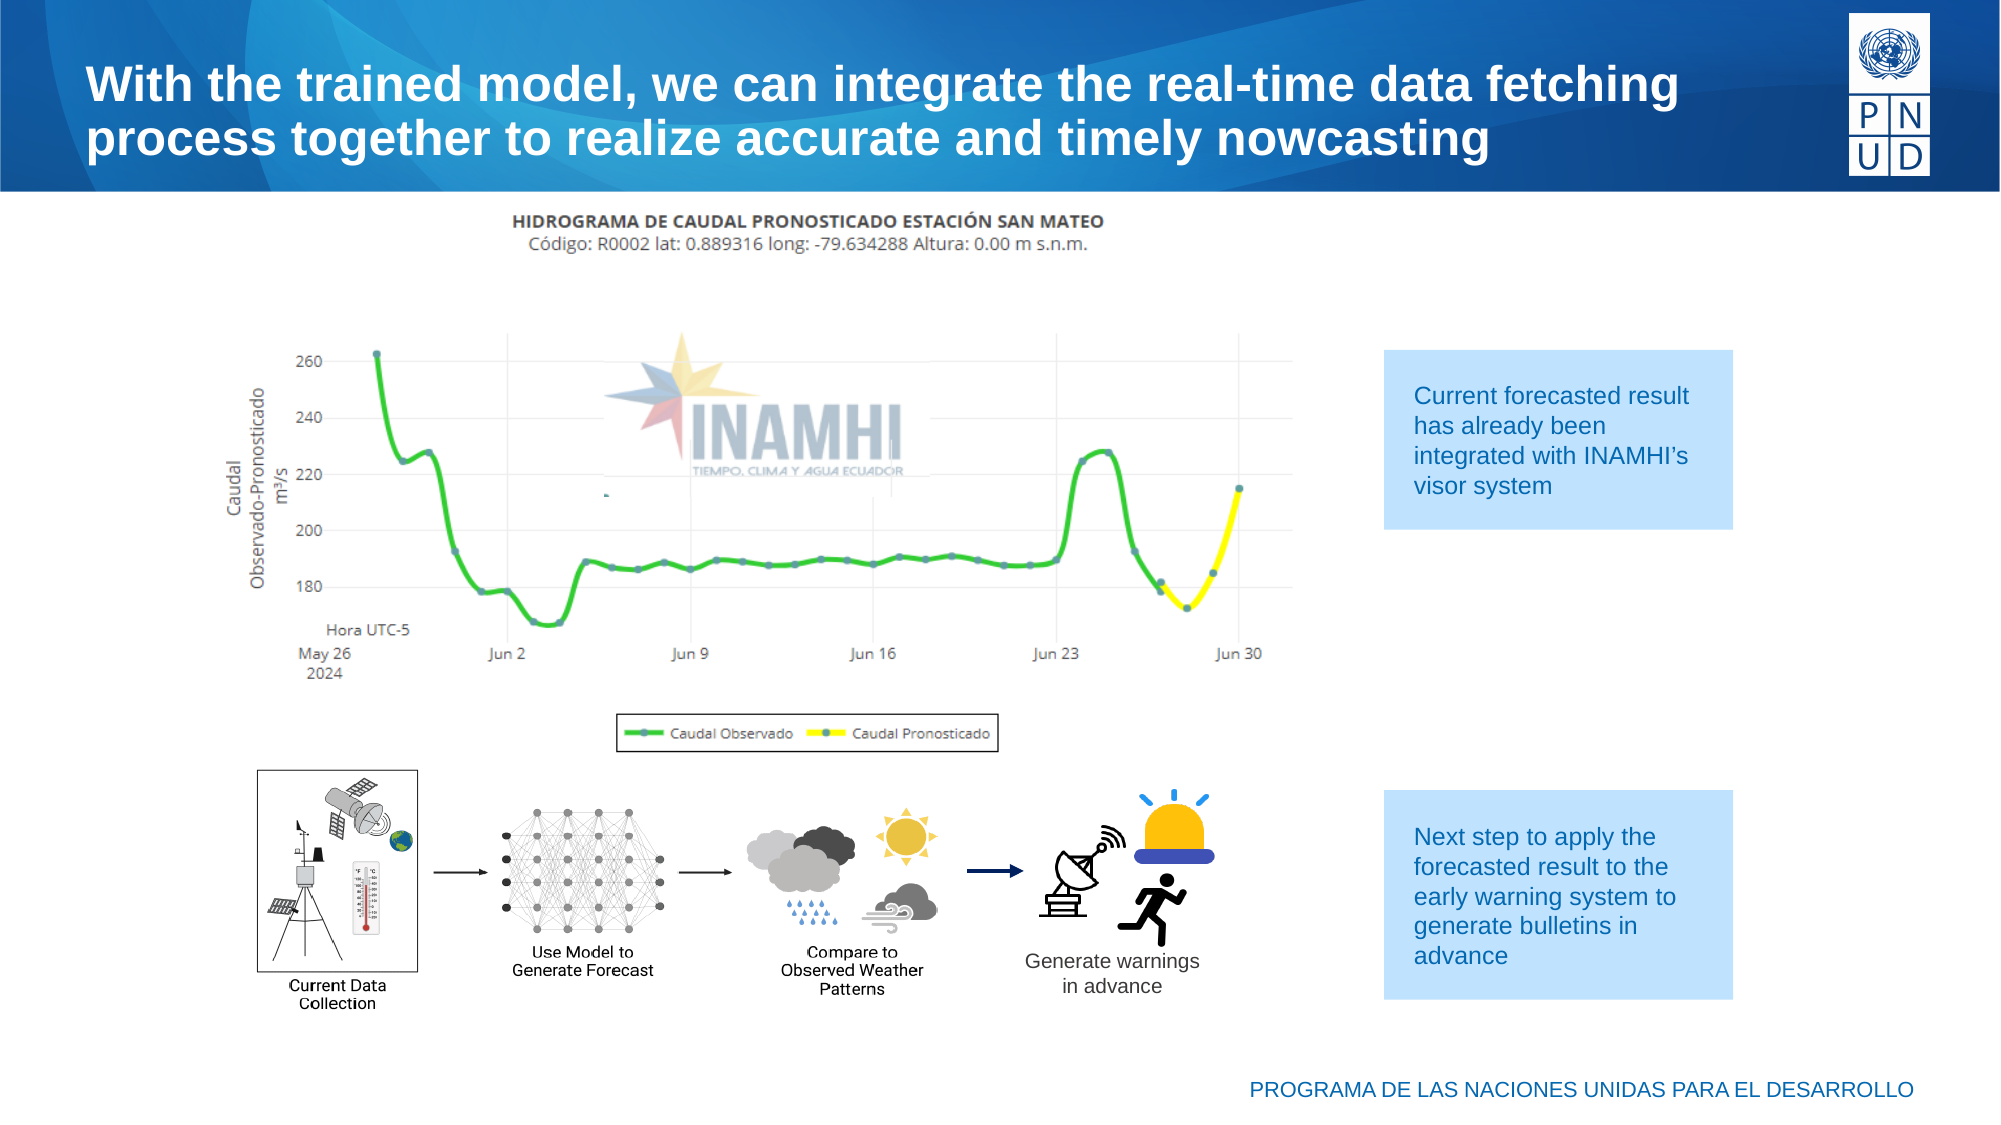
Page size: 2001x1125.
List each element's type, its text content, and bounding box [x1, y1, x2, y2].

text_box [226, 761, 1224, 1040]
text_box Current forecasted result has already been integrated with INAMHI’s visor system [1393, 349, 1734, 530]
title With the trained model, we can integrate the real-time data fetching process together to realize accurate and timely nowcasting [70, 40, 1796, 174]
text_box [226, 203, 1393, 761]
picture [0, 0, 2000, 192]
text_box Next step to apply the forecasted result to the early warning system to generate bulletins in advance [1384, 790, 1734, 1000]
